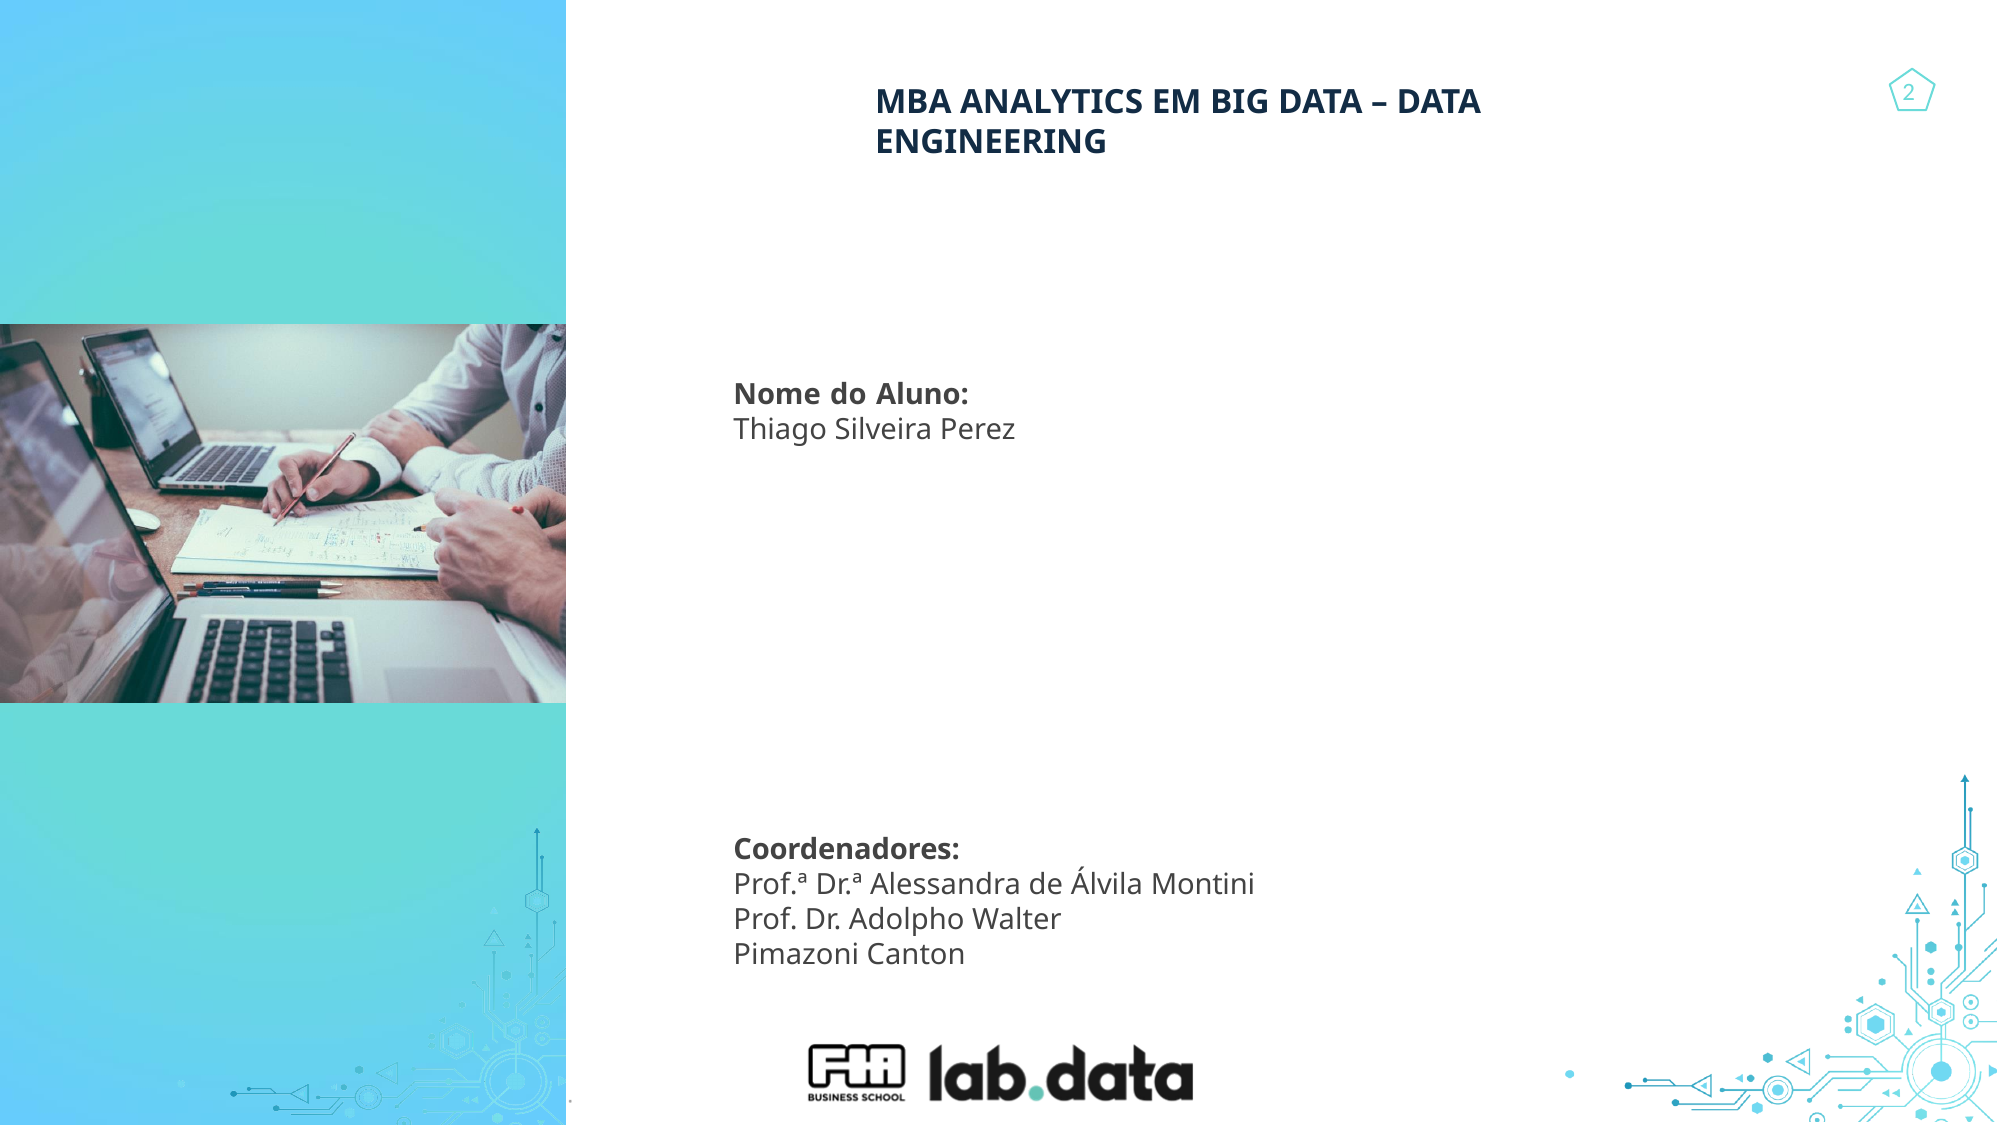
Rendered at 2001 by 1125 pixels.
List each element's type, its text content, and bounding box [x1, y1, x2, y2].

picture [807, 1043, 1195, 1102]
text_box [1889, 68, 1935, 111]
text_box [0, 0, 572, 1125]
text_box Coordenadores: Prof.ª Dr.ª Alessandra de Álvila Montini Prof. Dr. Adolpho Walter Pimazoni Canton [731, 827, 1300, 1005]
picture [1565, 774, 1997, 1123]
text_box Nome do Aluno: Thiago Silveira Perez [731, 372, 1028, 445]
title MBA ANALYTICS EM BIG DATA – DATA ENGINEERING [875, 77, 1650, 268]
